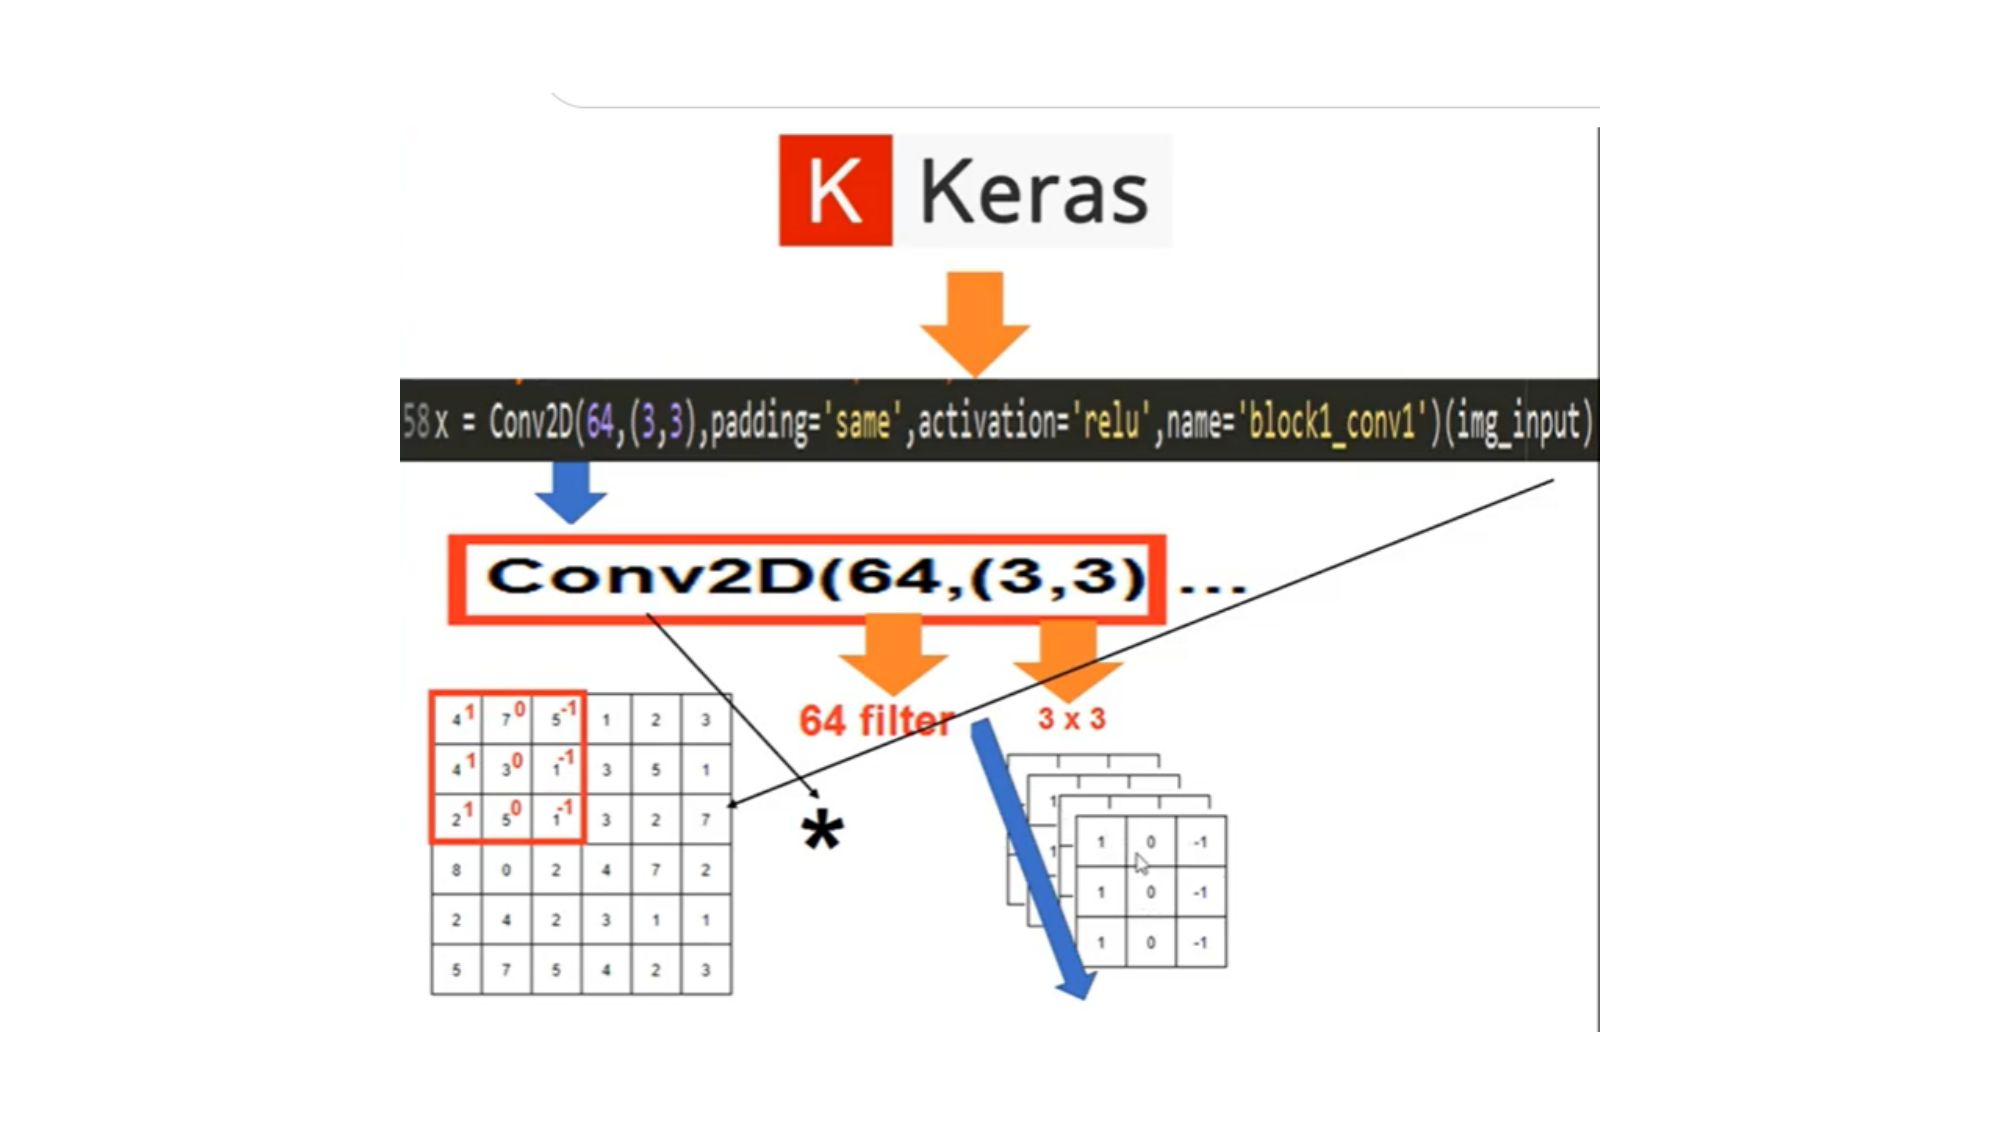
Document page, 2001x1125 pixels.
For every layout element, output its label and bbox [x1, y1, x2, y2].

picture [400, 93, 1600, 1032]
